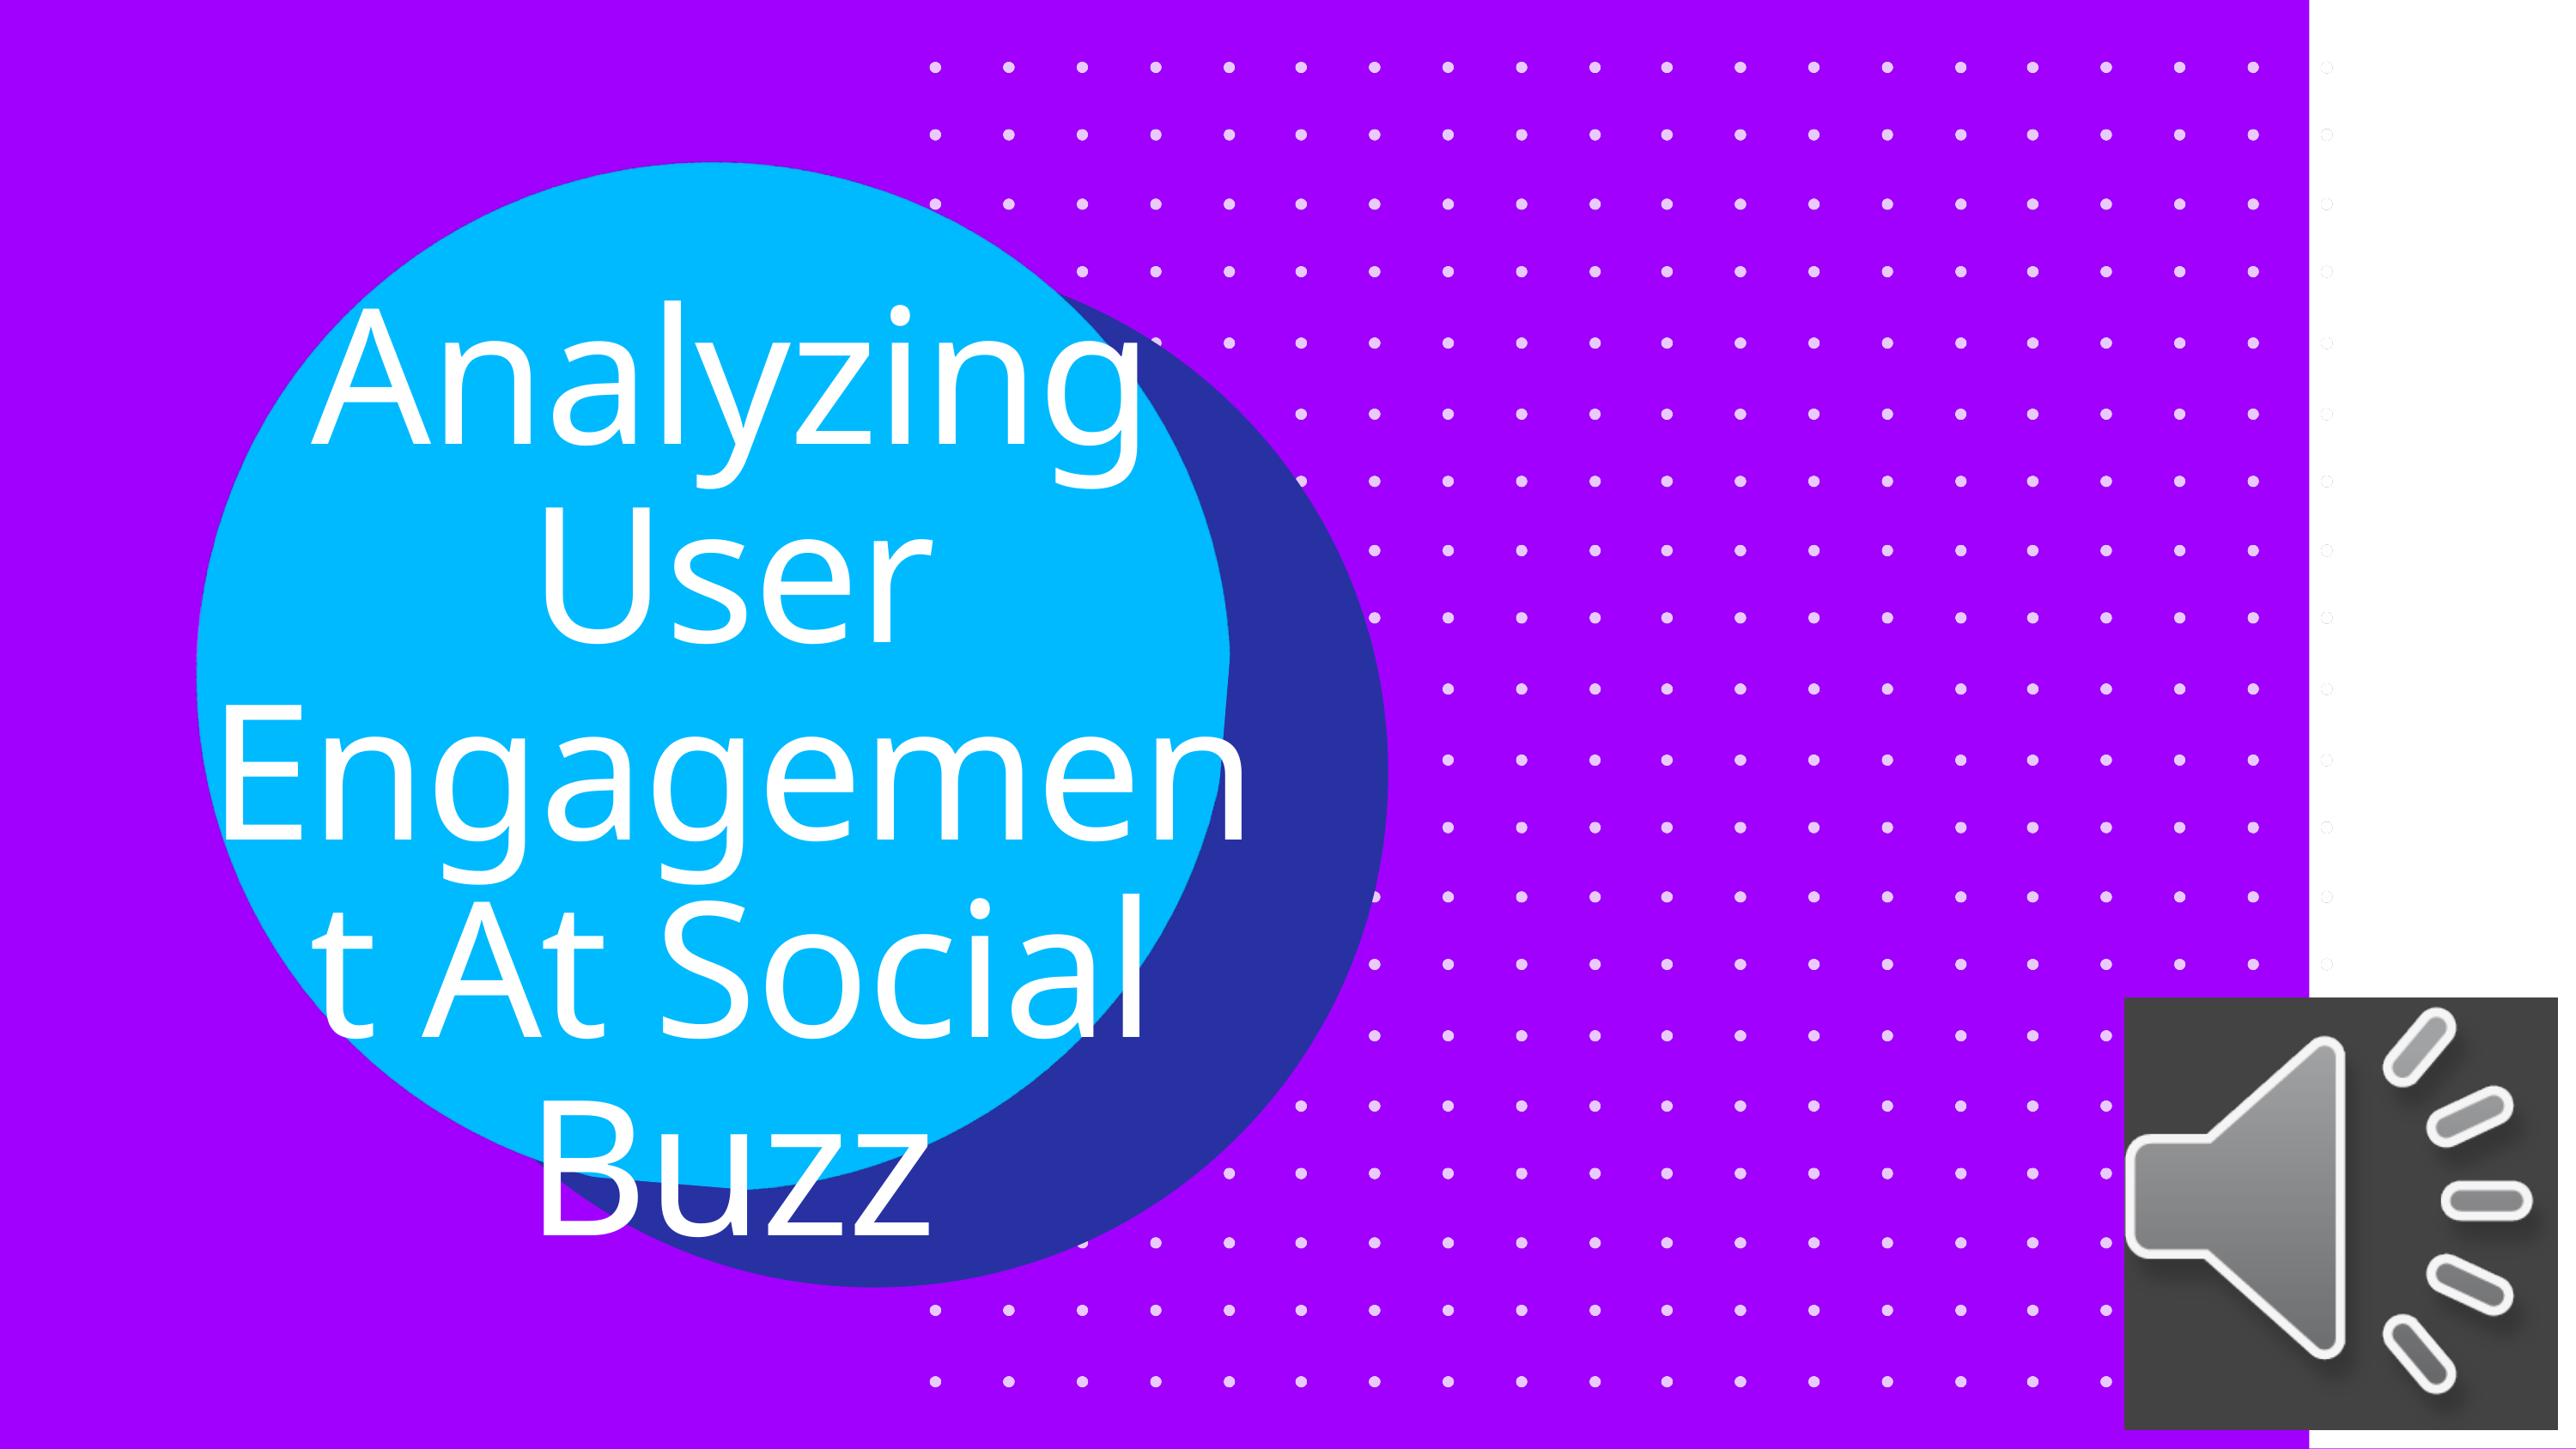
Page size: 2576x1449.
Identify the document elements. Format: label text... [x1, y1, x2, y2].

text_box [2309, 0, 2576, 1449]
picture [2123, 996, 2560, 1432]
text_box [155, 115, 1388, 1288]
text_box Analyzing User Engagement At Social Buzz [175, 1294, 1288, 1449]
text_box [921, 57, 2337, 1392]
